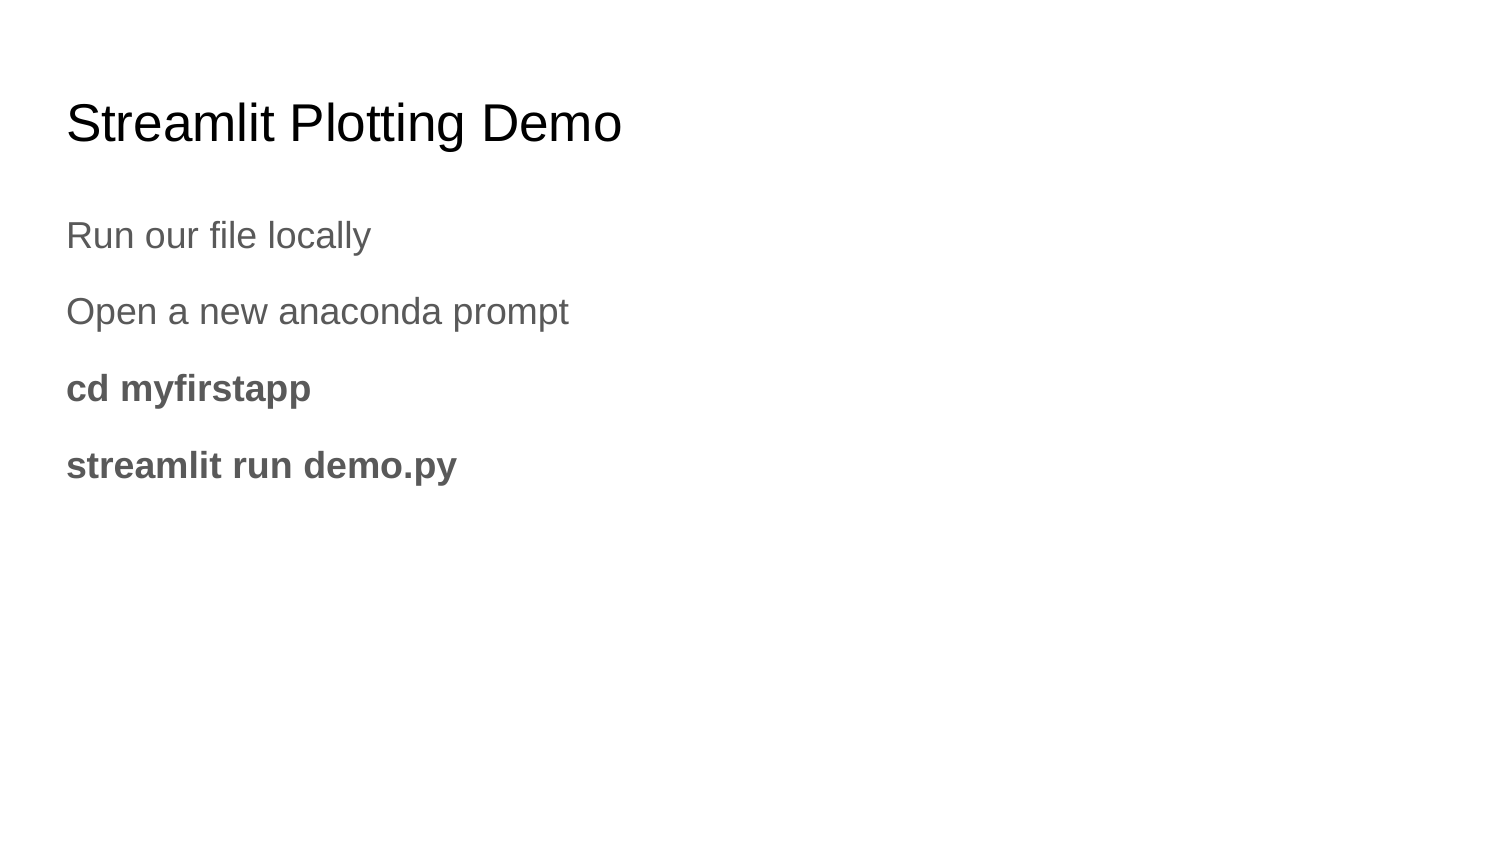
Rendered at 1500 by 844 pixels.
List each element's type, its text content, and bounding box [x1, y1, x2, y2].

title Streamlit Plotting Demo [51, 72, 1449, 167]
list Run our file locally Open a new anaconda prompt cd myfirstapp streamlit run demo.py [51, 189, 1449, 750]
